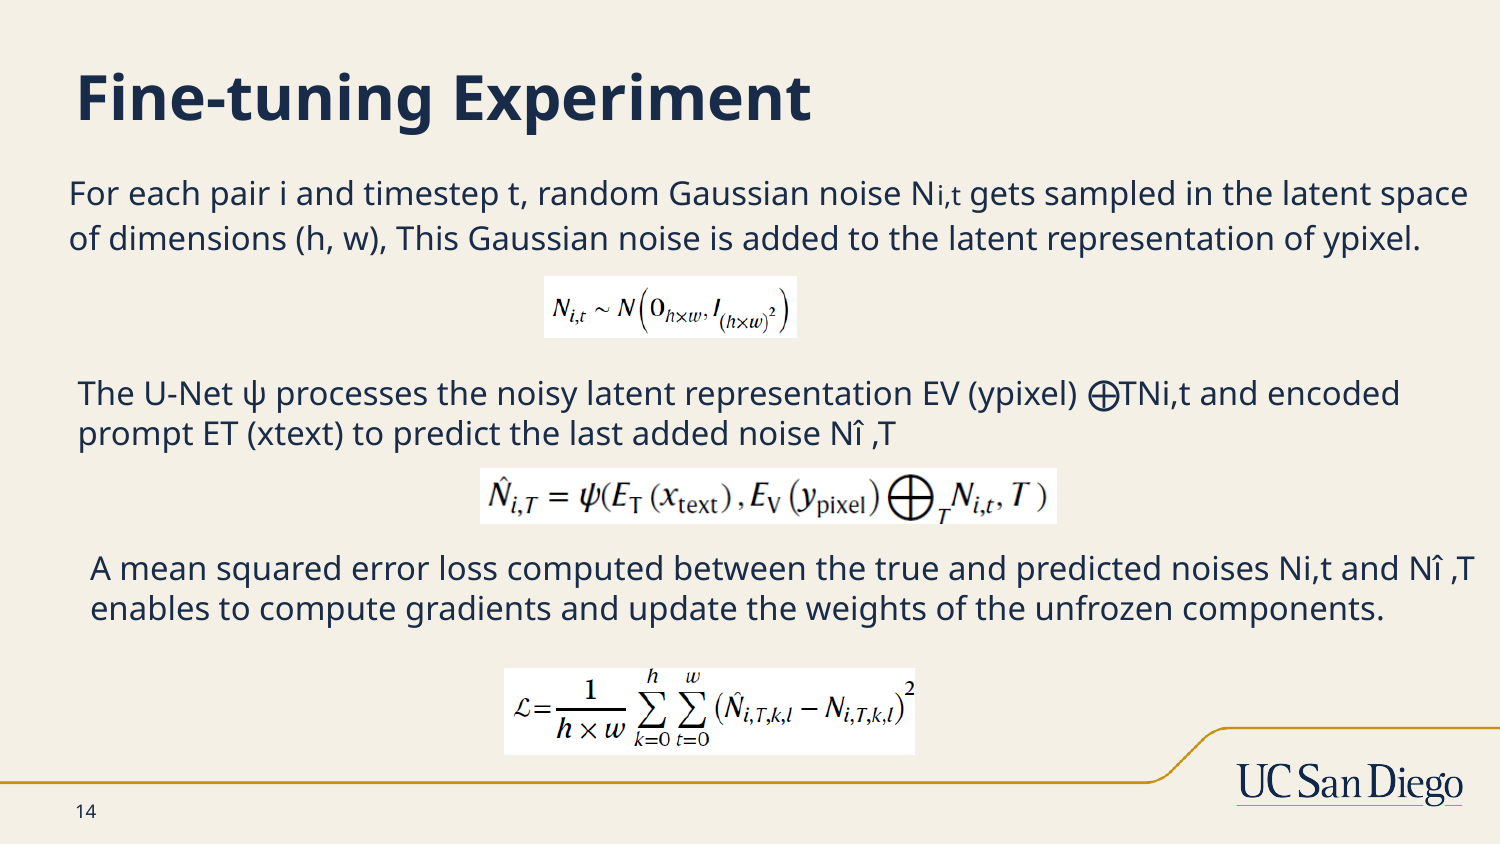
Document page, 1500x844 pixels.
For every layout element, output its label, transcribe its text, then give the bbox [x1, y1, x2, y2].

text_box The U-Net ψ processes the noisy latent representation EV (ypixel) ⨁TNi,t and encoded prompt ET (xtext) to predict the last added noise Nî ,T [62, 357, 1500, 467]
picture [543, 275, 797, 338]
list For each pair i and timestep t, random Gaussian noise Ni,t gets sampled in the latent space of dimensions (h, w), This Gaussian noise is added to the latent representation of ypixel. [68, 166, 1500, 229]
slide_number 14 [75, 782, 130, 844]
picture [0, 668, 1500, 844]
title Fine-tuning Experiment [75, 71, 1425, 158]
text_box A mean squared error loss computed between the true and predicted noises Ni,t and Nî ,T enables to compute gradients and update the weights of the unfrozen components. [75, 532, 1500, 642]
picture [479, 467, 1057, 524]
